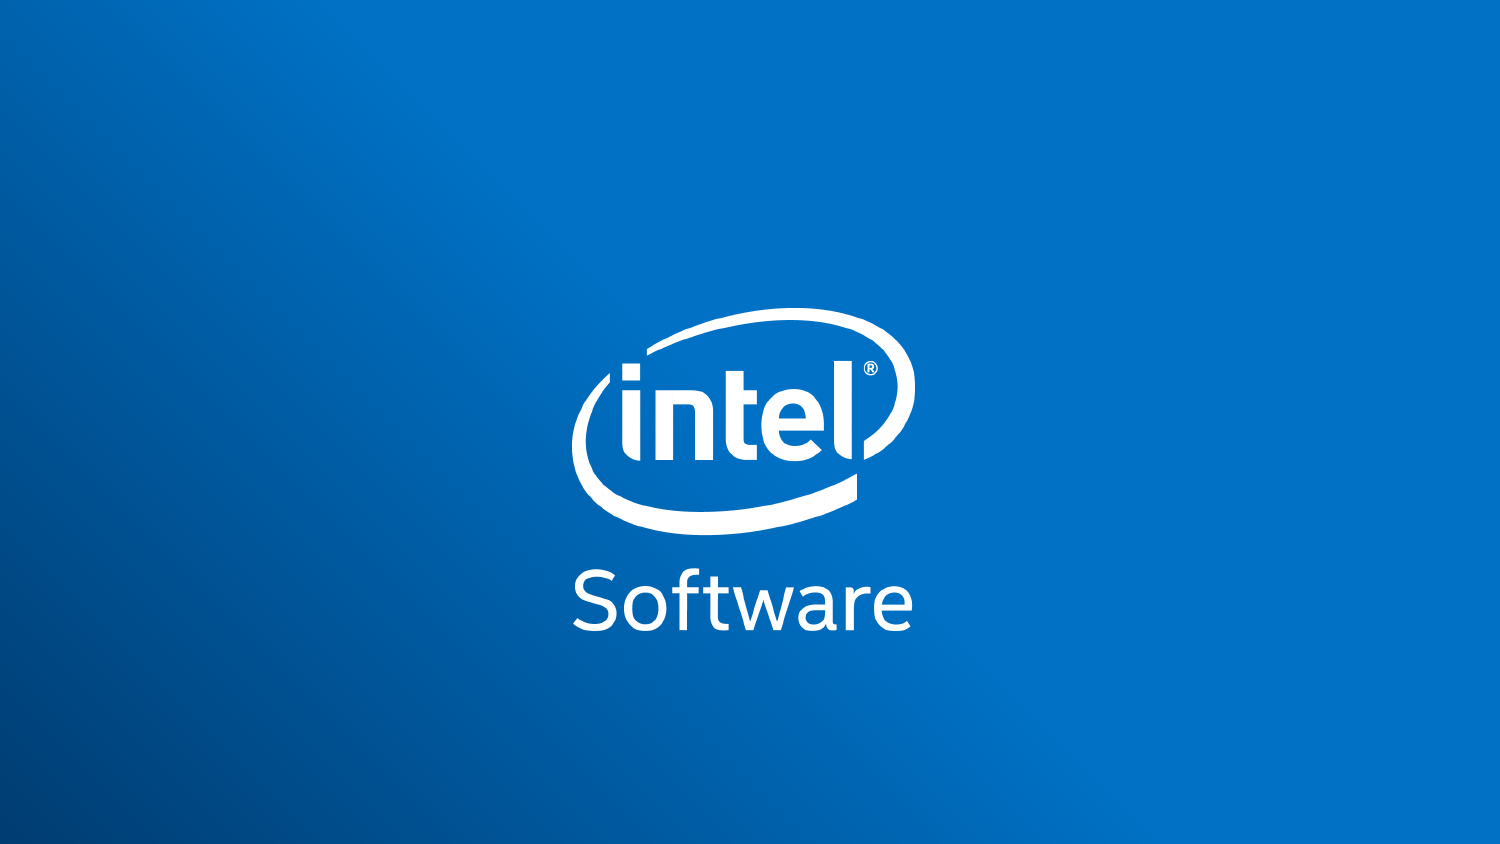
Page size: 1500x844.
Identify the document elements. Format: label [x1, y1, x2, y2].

picture [572, 308, 915, 631]
